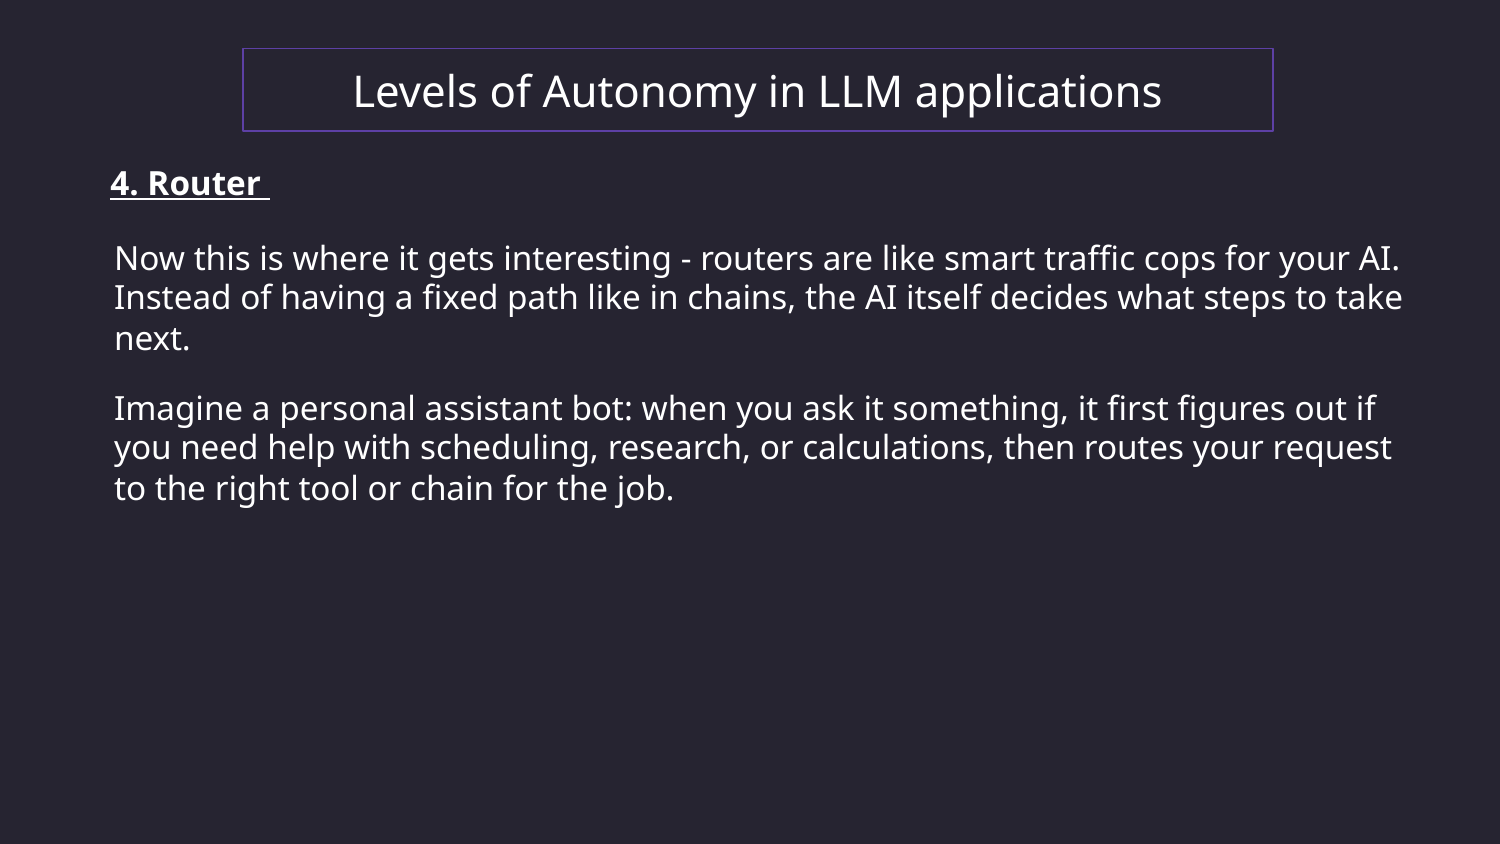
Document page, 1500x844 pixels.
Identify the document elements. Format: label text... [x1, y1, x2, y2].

text_box 4. Router [95, 146, 1391, 217]
text_box Now this is where it gets interesting - routers are like smart traffic cops for your AI. Instead of having a fixed path like in chains, the AI itself decides what steps to take next. [99, 221, 1429, 371]
text_box Levels of Autonomy in LLM applications [242, 48, 1273, 131]
text_box Imagine a personal assistant bot: when you ask it something, it first figures out if you need help with scheduling, research, or calculations, then routes your request to the right tool or chain for the job. [99, 371, 1429, 522]
